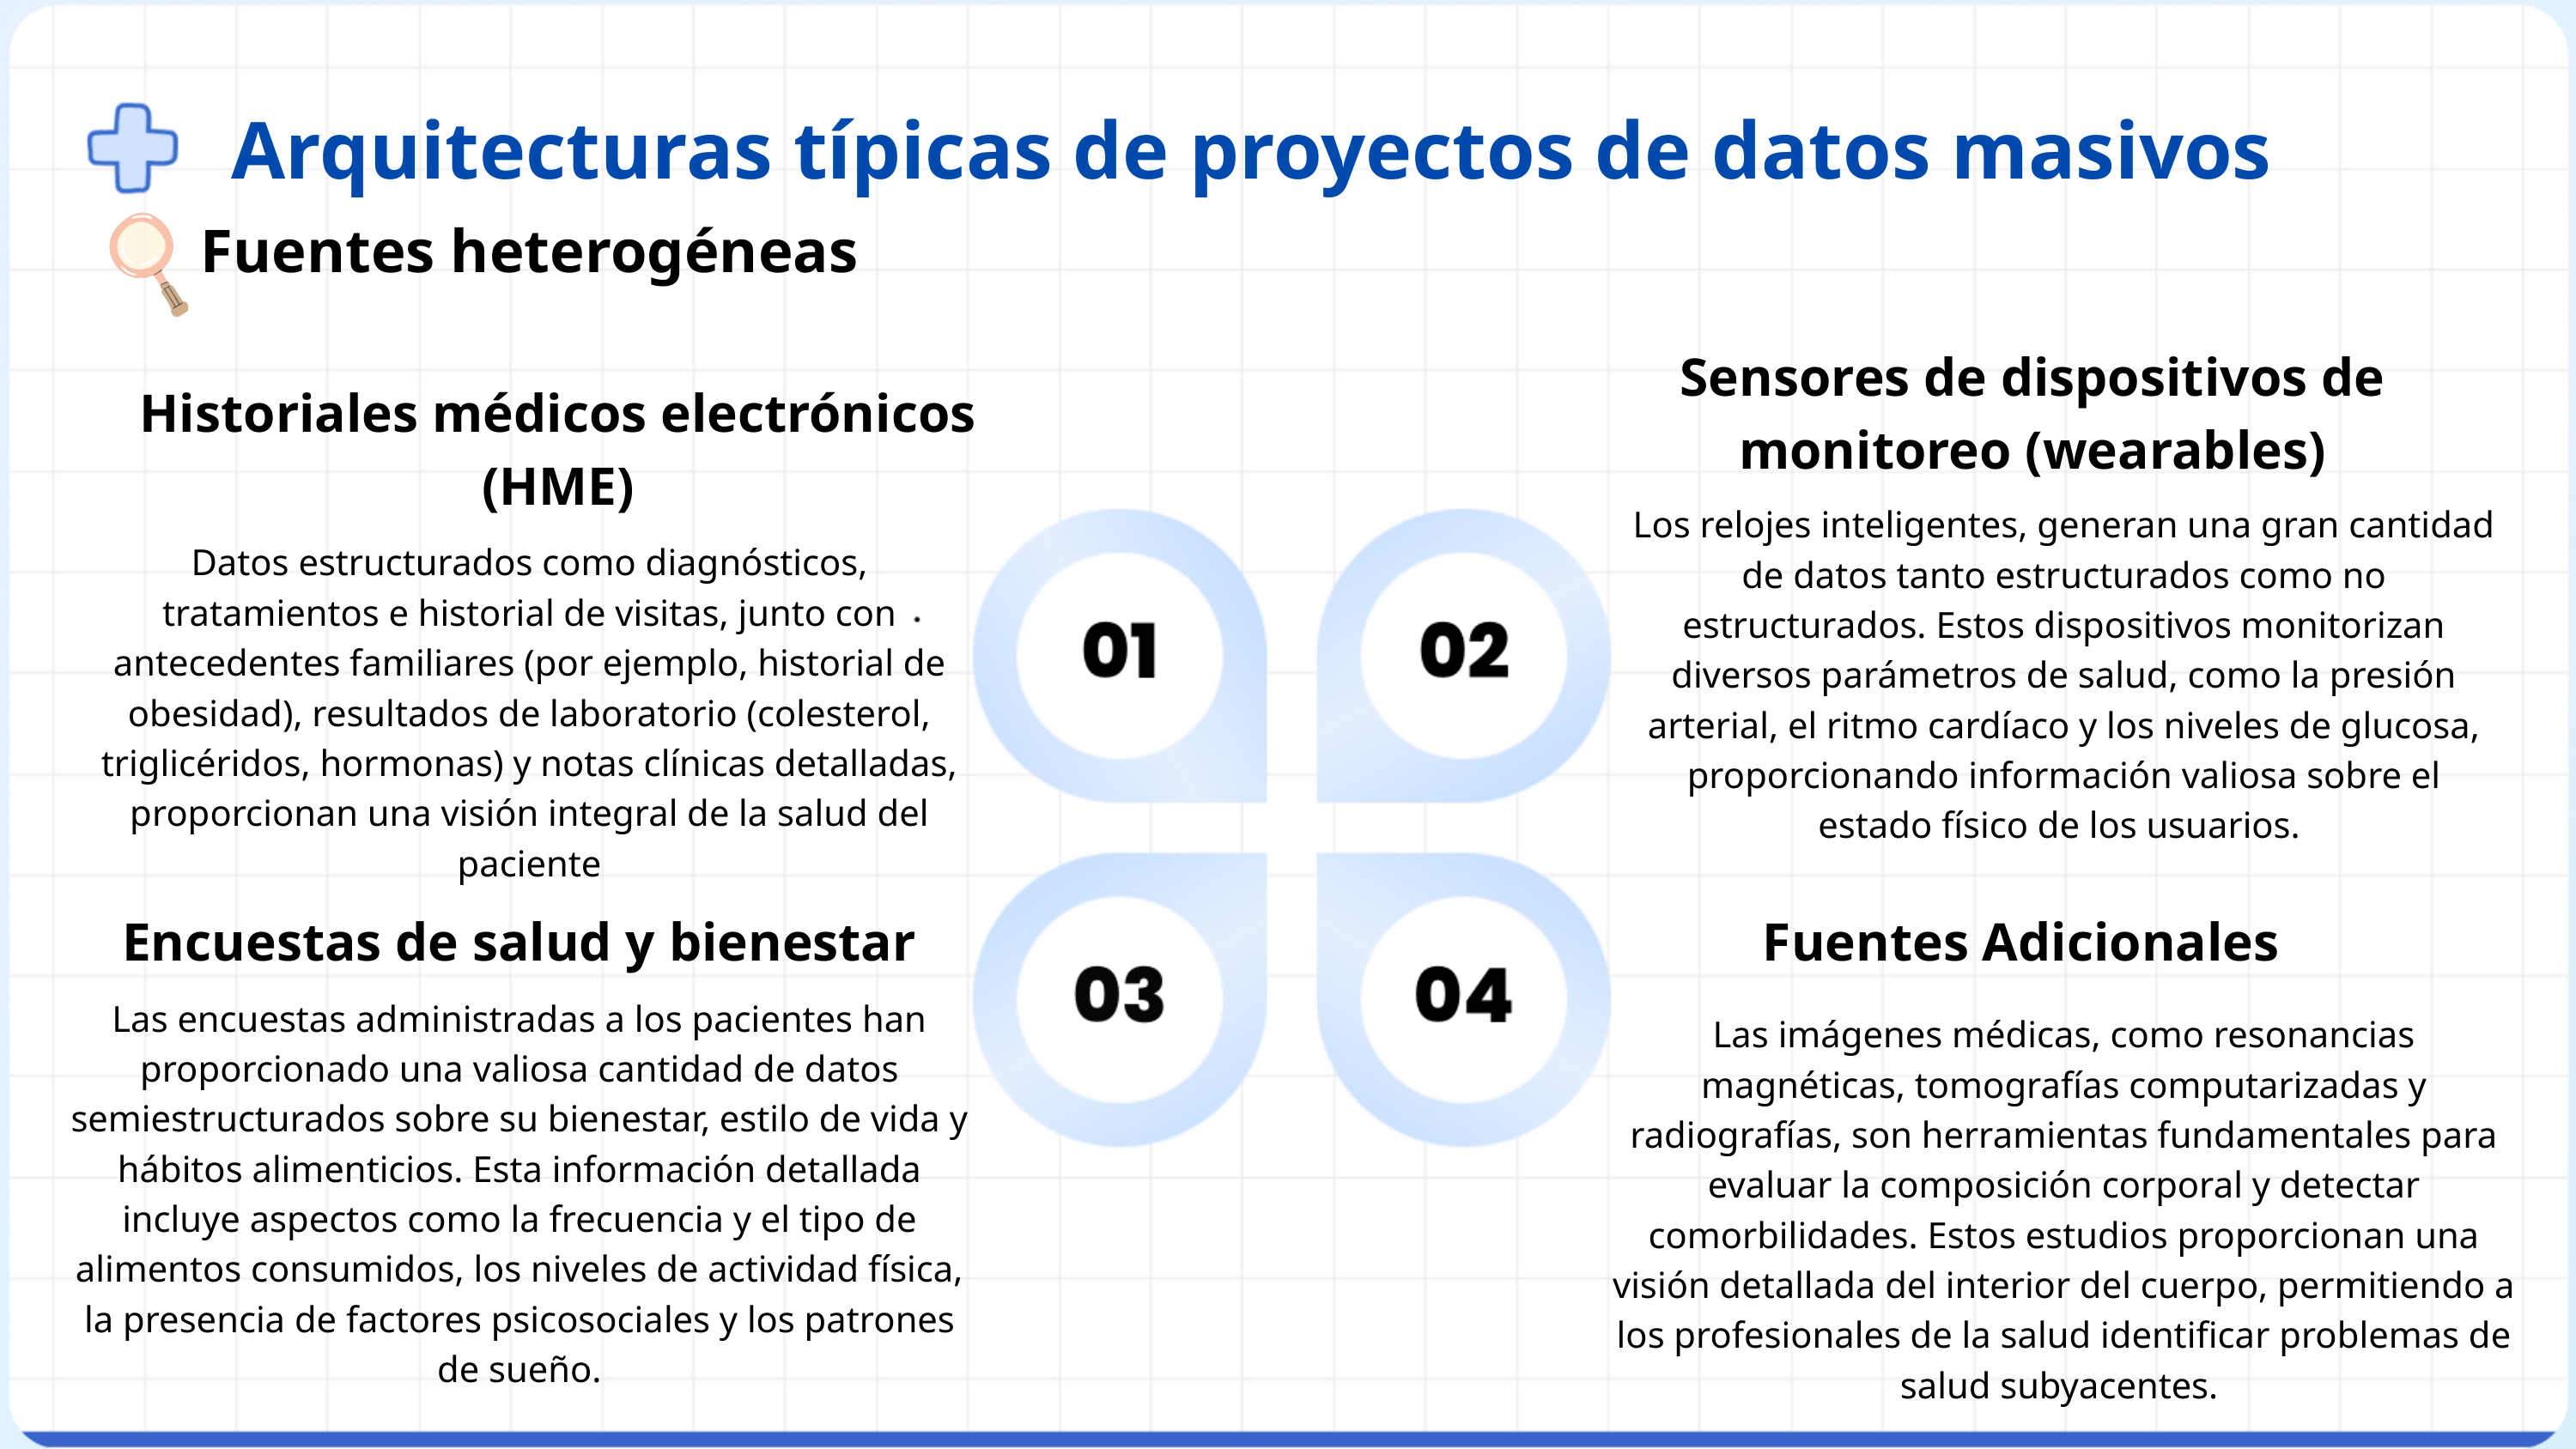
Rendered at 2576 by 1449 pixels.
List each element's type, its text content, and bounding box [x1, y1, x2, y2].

text_box Arquitecturas típicas de proyectos de datos masivos [188, 84, 2317, 195]
text_box Los relojes inteligentes, generan una gran cantidad de datos tanto estructurados como no estructurados. Estos dispositivos monitorizan diversos parámetros de salud, como la presión arterial, el ritmo cardíaco y los niveles de glucosa, proporcionando información valiosa sobre el estado físico de los usuarios. [1632, 552, 2496, 846]
text_box Las imágenes médicas, como resonancias magnéticas, tomografías computarizadas y radiografías, son herramientas fundamentales para evaluar la composición corporal y detectar comorbilidades. Estos estudios proporcionan una visión detallada del interior del cuerpo, permitiendo a los profesionales de la salud identificar problemas de salud subyacentes. [1611, 1004, 2517, 1406]
text_box Las encuestas administradas a los pacientes han proporcionado una valiosa cantidad de datos semiestructurados sobre su bienestar, estilo de vida y hábitos alimenticios. Esta información detallada incluye aspectos como la frecuencia y el tipo de alimentos consumidos, los niveles de actividad física, la presencia de factores psicosociales y los patrones de sueño. [70, 989, 969, 1390]
text_box [0, 0, 2576, 1449]
text_box Fuentes Adicionales [1611, 898, 2432, 972]
text_box [106, 211, 189, 317]
text_box Fuentes heterogéneas [157, 202, 902, 285]
text_box Datos estructurados como diagnósticos, tratamientos e historial de visitas, junto con antecedentes familiares (por ejemplo, historial de obesidad), resultados de laboratorio (colesterol, triglicéridos, hormonas) y notas clínicas detalladas, proporcionan una visión integral de la salud del paciente [86, 532, 973, 884]
text_box Sensores de dispositivos de monitoreo (wearables) [1549, 334, 2517, 552]
text_box Encuestas de salud y bienestar [114, 898, 925, 972]
text_box Historiales médicos electrónicos (HME) [74, 370, 1042, 516]
